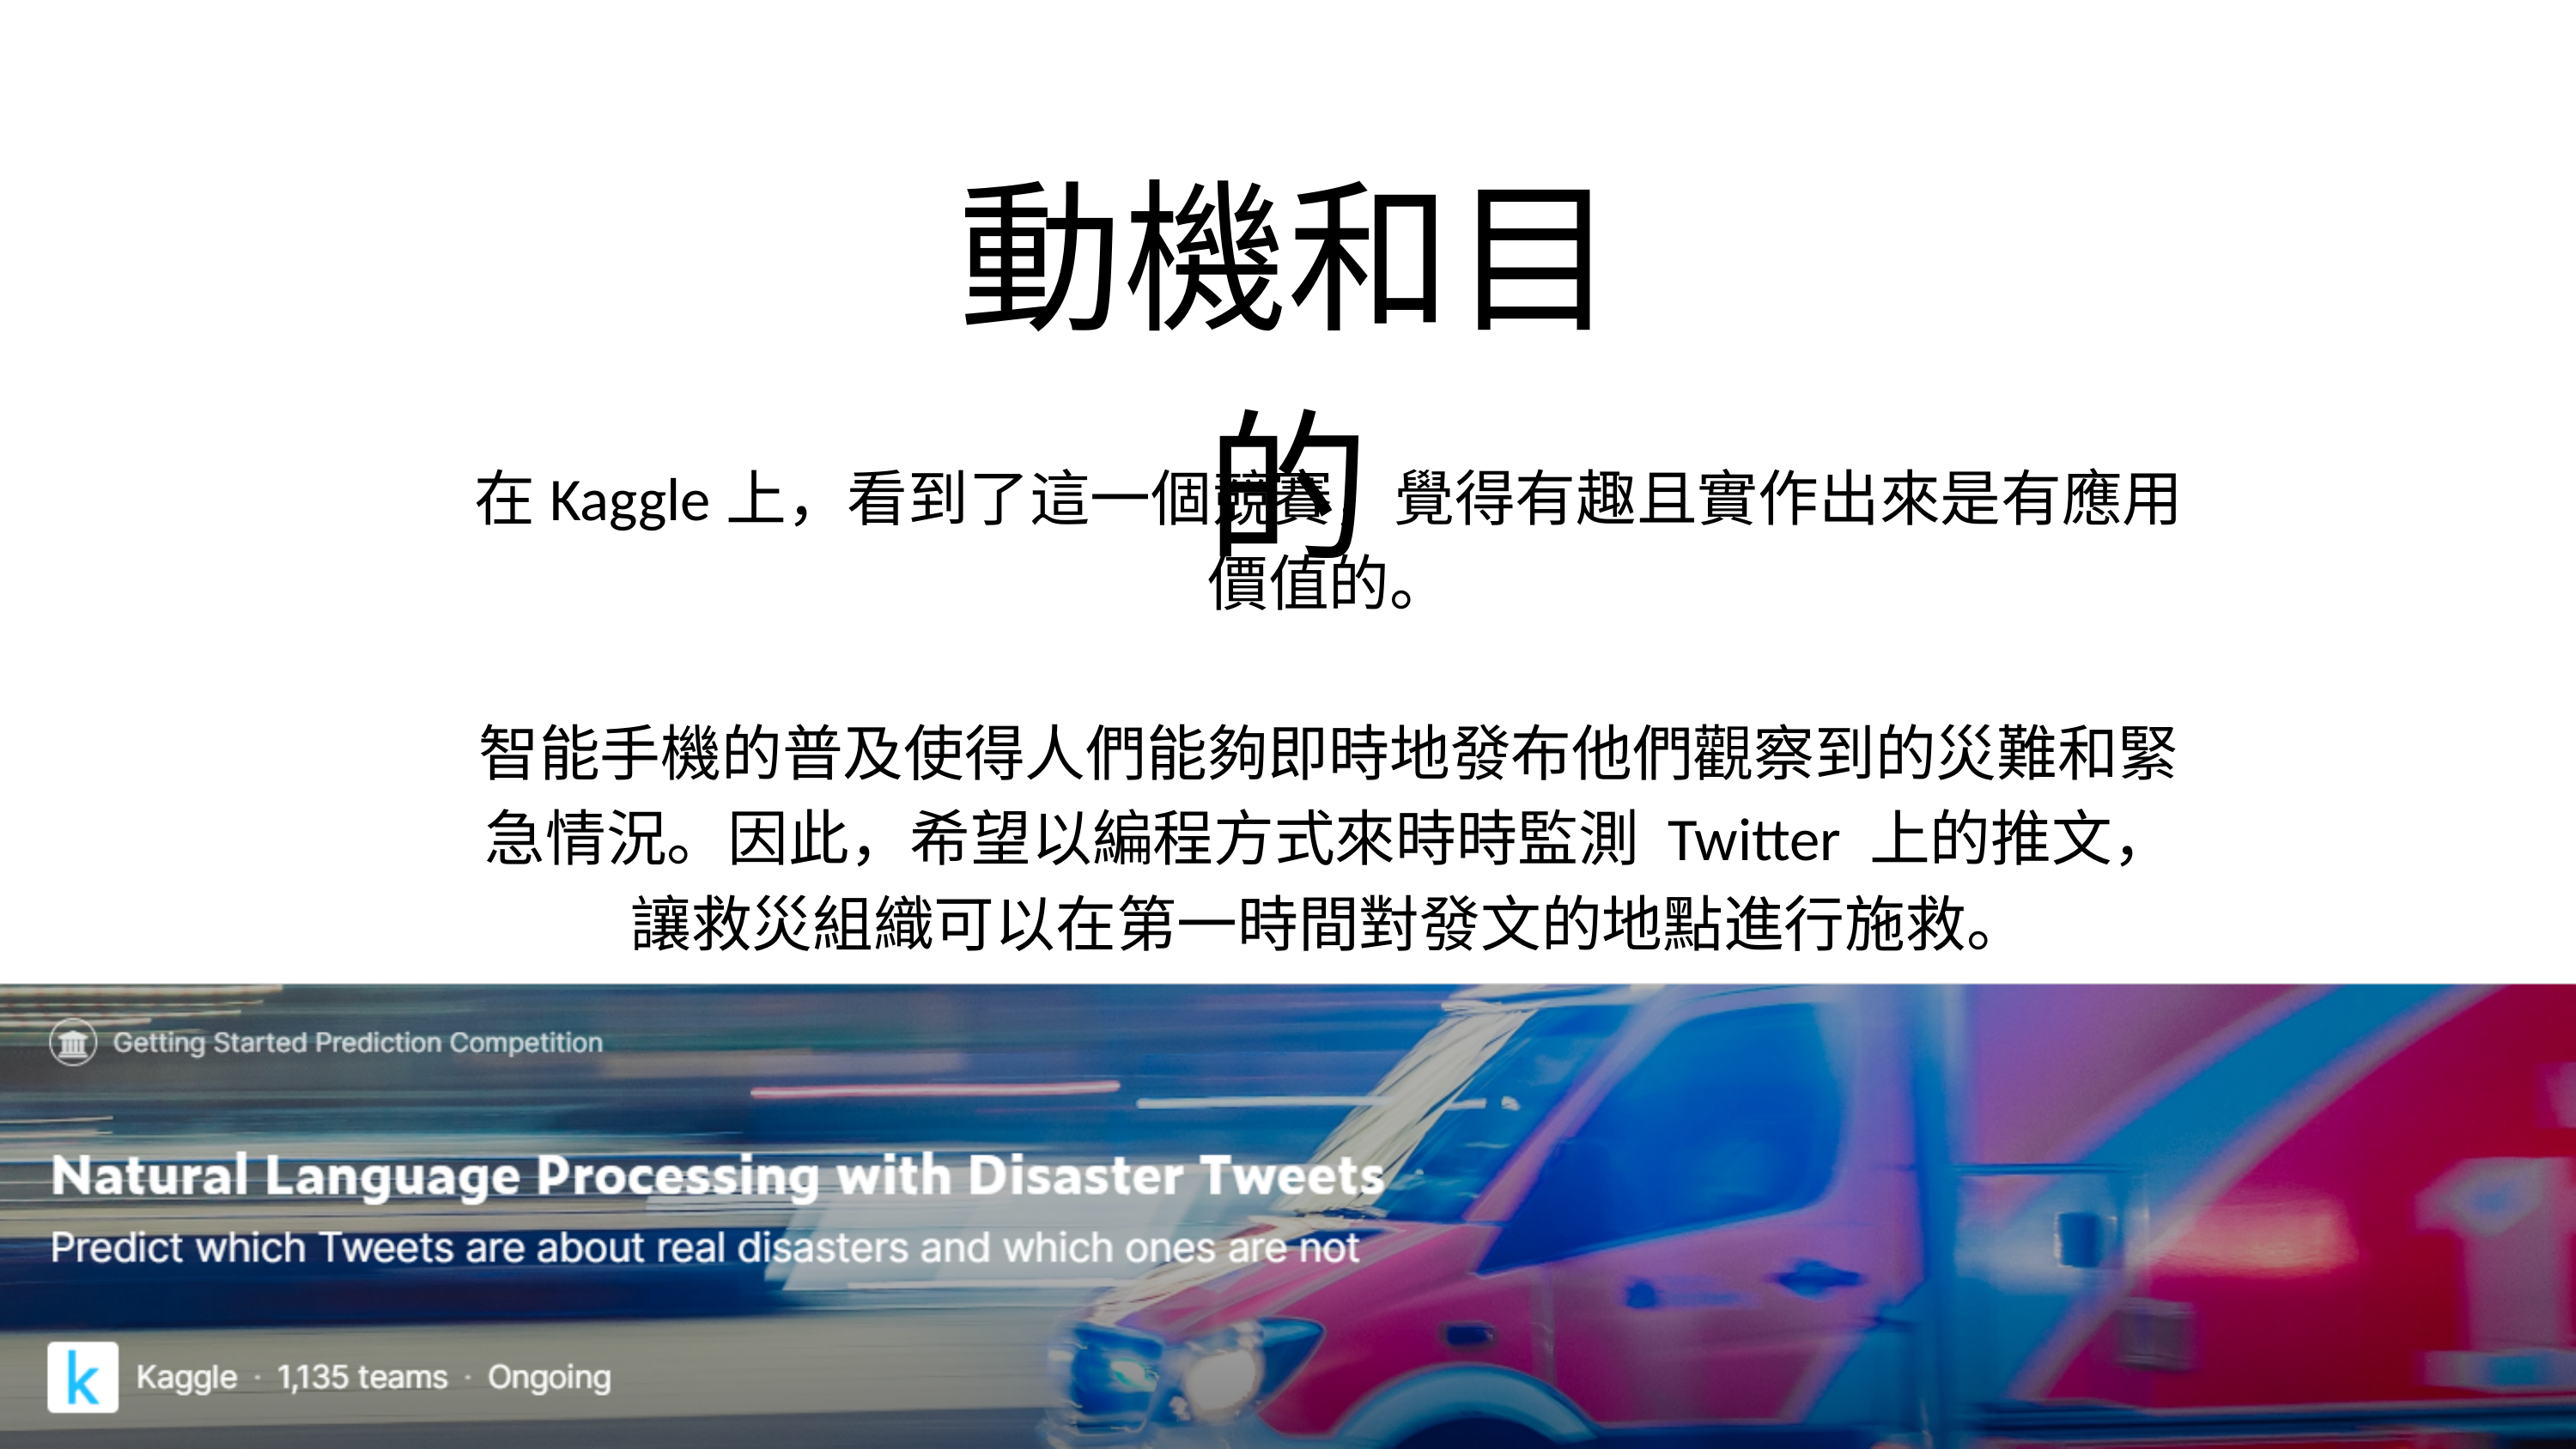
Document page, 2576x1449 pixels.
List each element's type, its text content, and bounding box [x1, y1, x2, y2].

text_box [0, 983, 2576, 1449]
text_box 動機和目的 [876, 120, 1700, 447]
text_box 在Kaggle上，看到了這一個競賽，覺得有趣且實作出來是有應用價值的。 智能手機的普及使得人們能夠即時地發布他們觀察到的災難和緊急情況。因此，希望以編程方式來時時監測 Twitter 上的推文，讓救災組織可以在第一時間對發文的地點進行施救。 [473, 447, 2185, 959]
